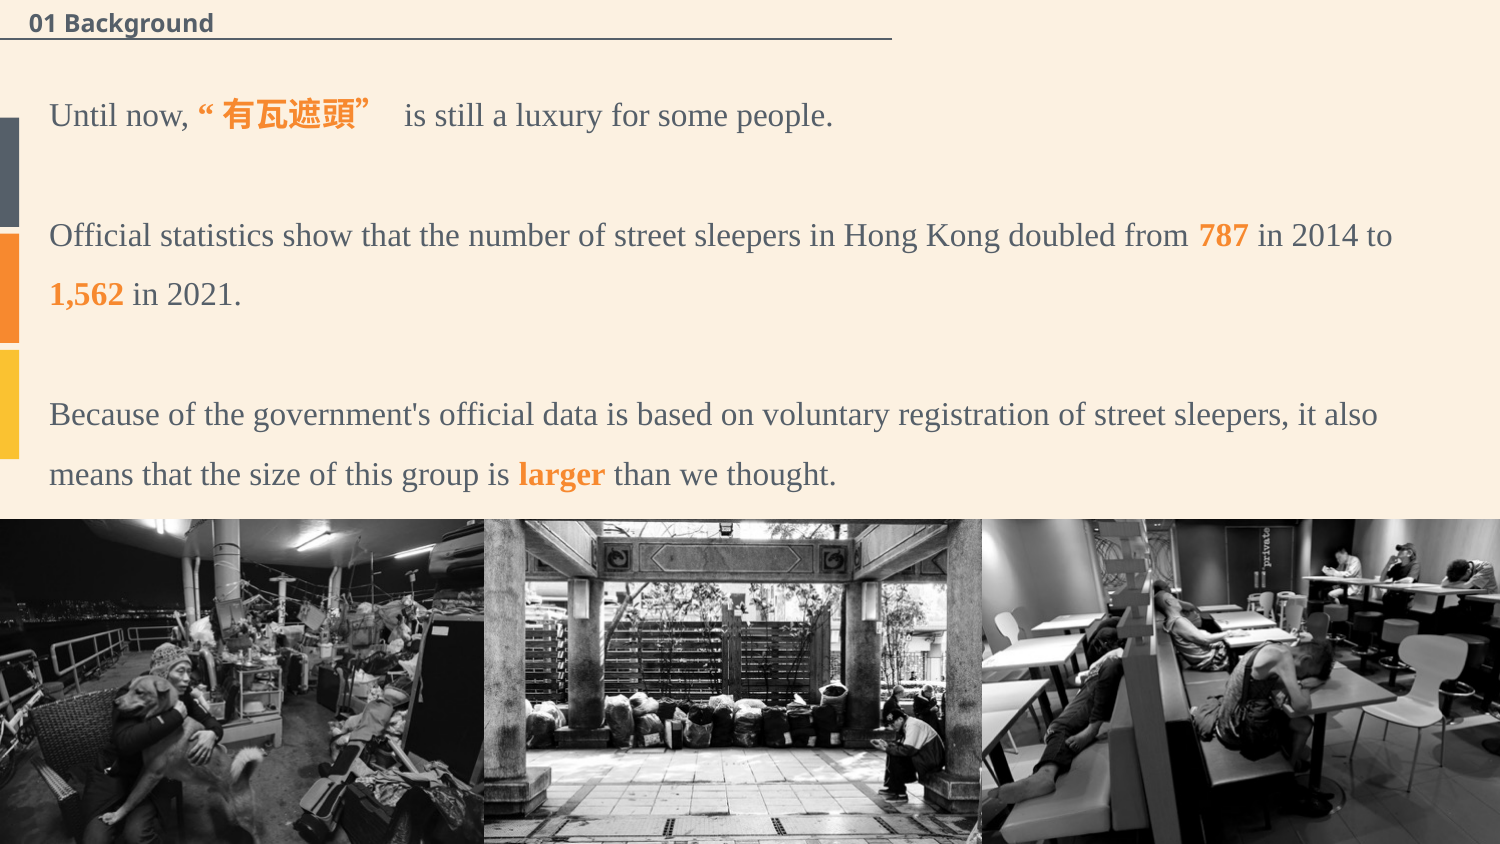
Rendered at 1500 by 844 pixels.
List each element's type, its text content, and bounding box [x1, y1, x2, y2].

title Until now, “有瓦遮頭” is still a luxury for some people. Official statistics show that the number of street sleepers in Hong Kong doubled from 787 in 2014 to 1,562 in 2021. Because of the government's official data is based on voluntary registration of street sleepers, it also means that the size of this group is larger than we thought. [34, 81, 1466, 484]
picture [0, 519, 1500, 844]
text_box 01 Background [0, 0, 498, 45]
